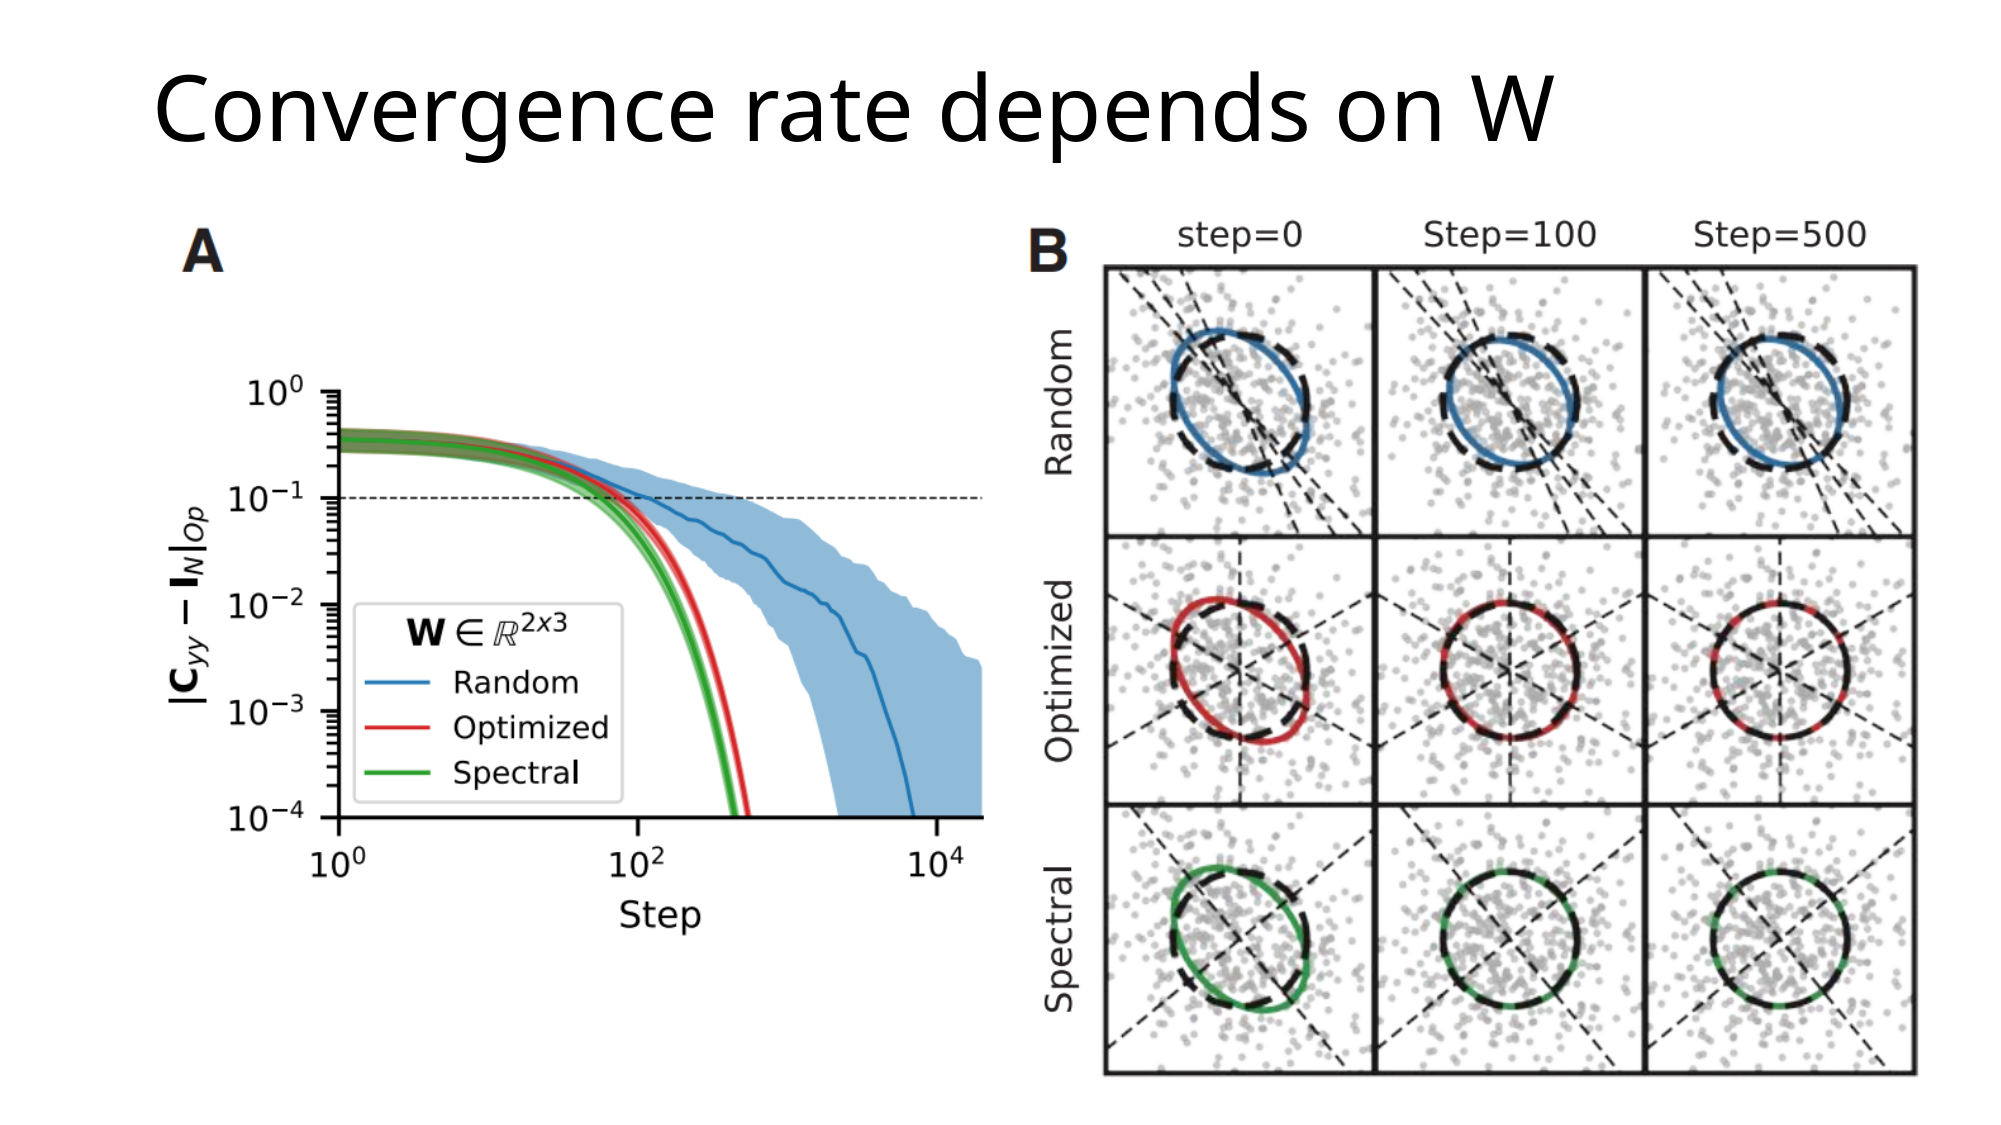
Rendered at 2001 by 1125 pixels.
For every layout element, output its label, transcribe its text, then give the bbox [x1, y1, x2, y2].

picture [137, 177, 1950, 1117]
title Convergence rate depends on W [137, 3, 1863, 177]
